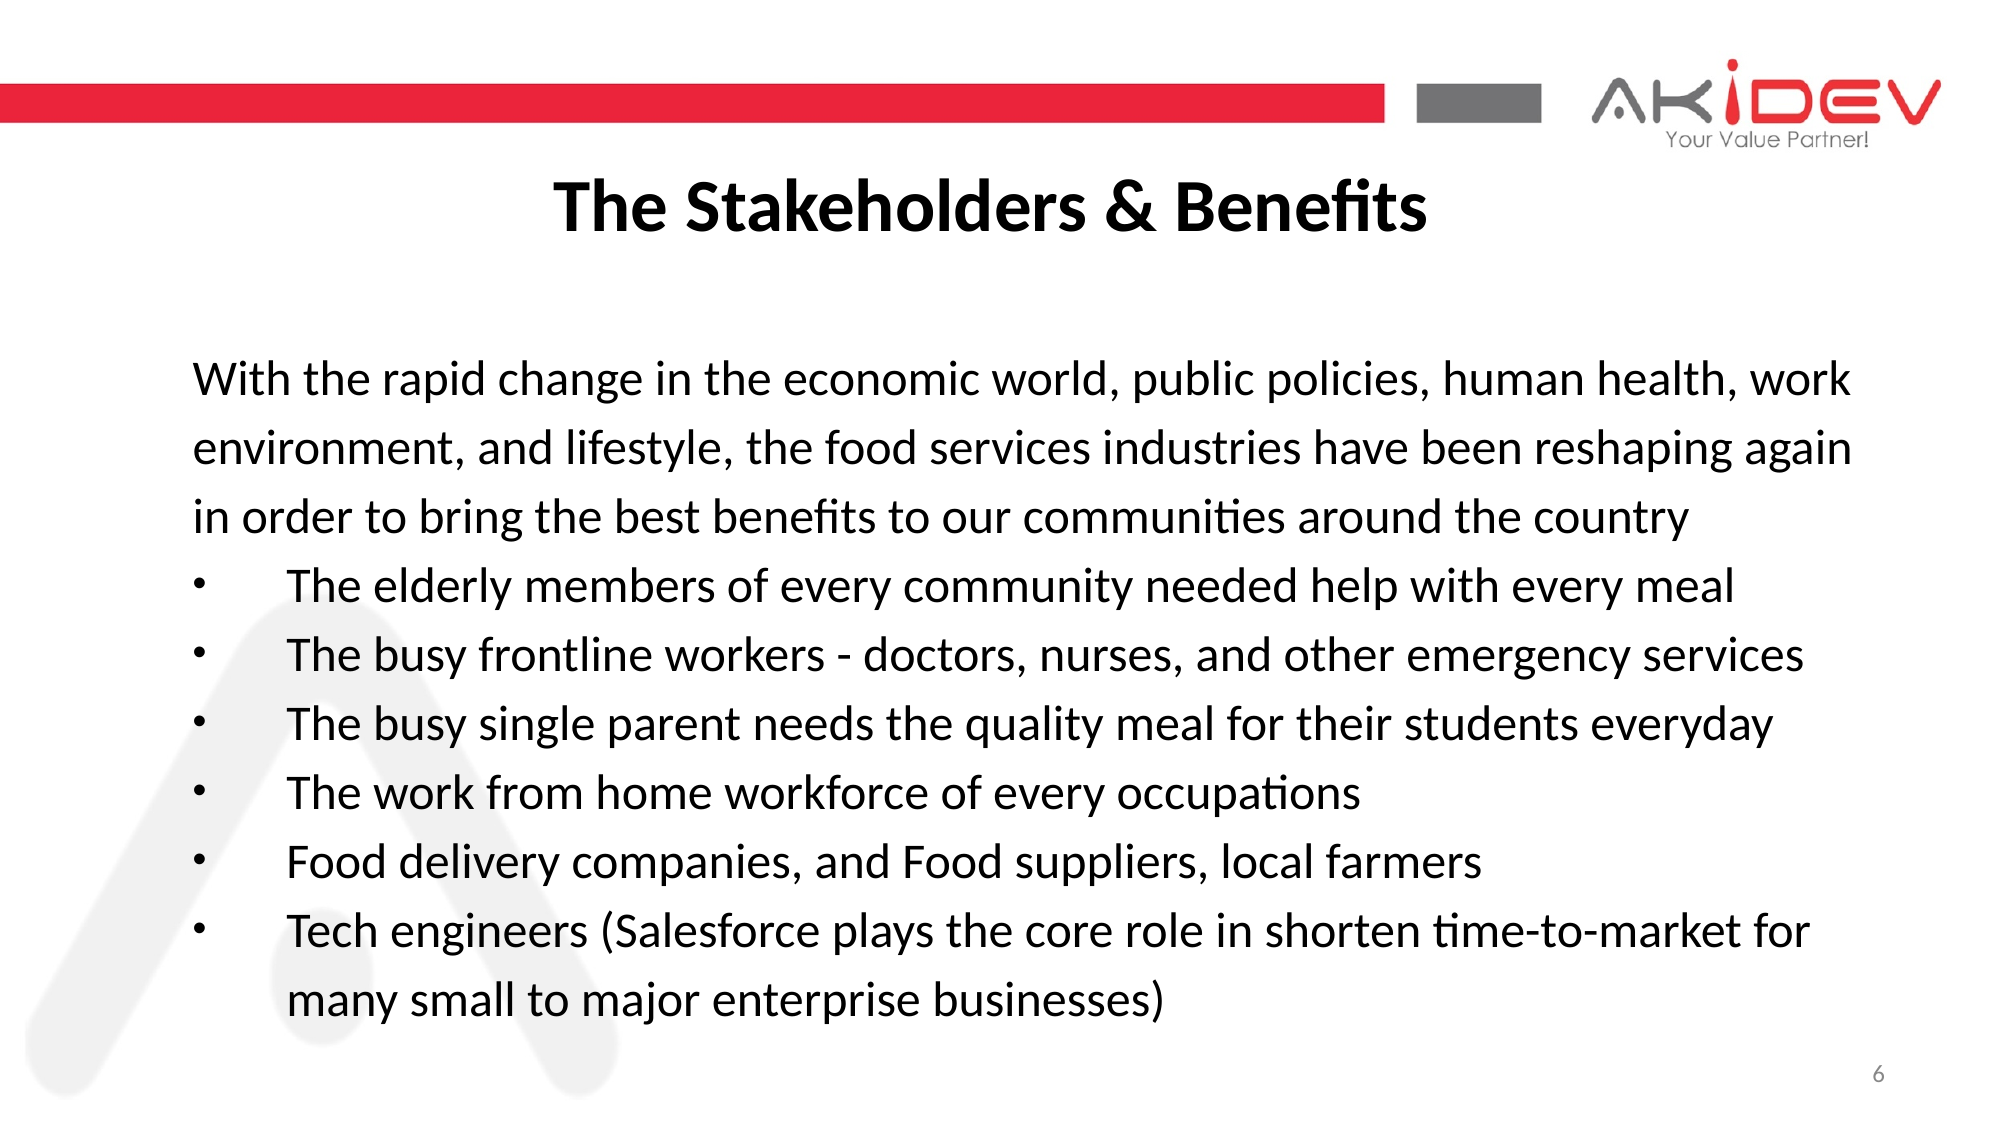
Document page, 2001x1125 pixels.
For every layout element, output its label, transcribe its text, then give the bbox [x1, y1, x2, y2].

title The Stakeholders & Benefits [99, 141, 1900, 262]
list With the rapid change in the economic world, public policies, human health, work environment, and lifestyle, the food services industries have been reshaping again in order to bring the best benefits to our communities around the country The elderly members of every community needed help with every meal The busy frontline workers - doctors, nurses, and other emergency services The busy single parent needs the quality meal for their students everyday The work from home workforce of every occupations Food delivery companies, and Food suppliers, local farmers Tech engineers (Salesforce plays the core role in shorten time-to-market for many small to major enterprise businesses) [99, 329, 1900, 1036]
picture [0, 0, 2001, 1125]
slide_number 6 [1433, 1042, 1900, 1103]
